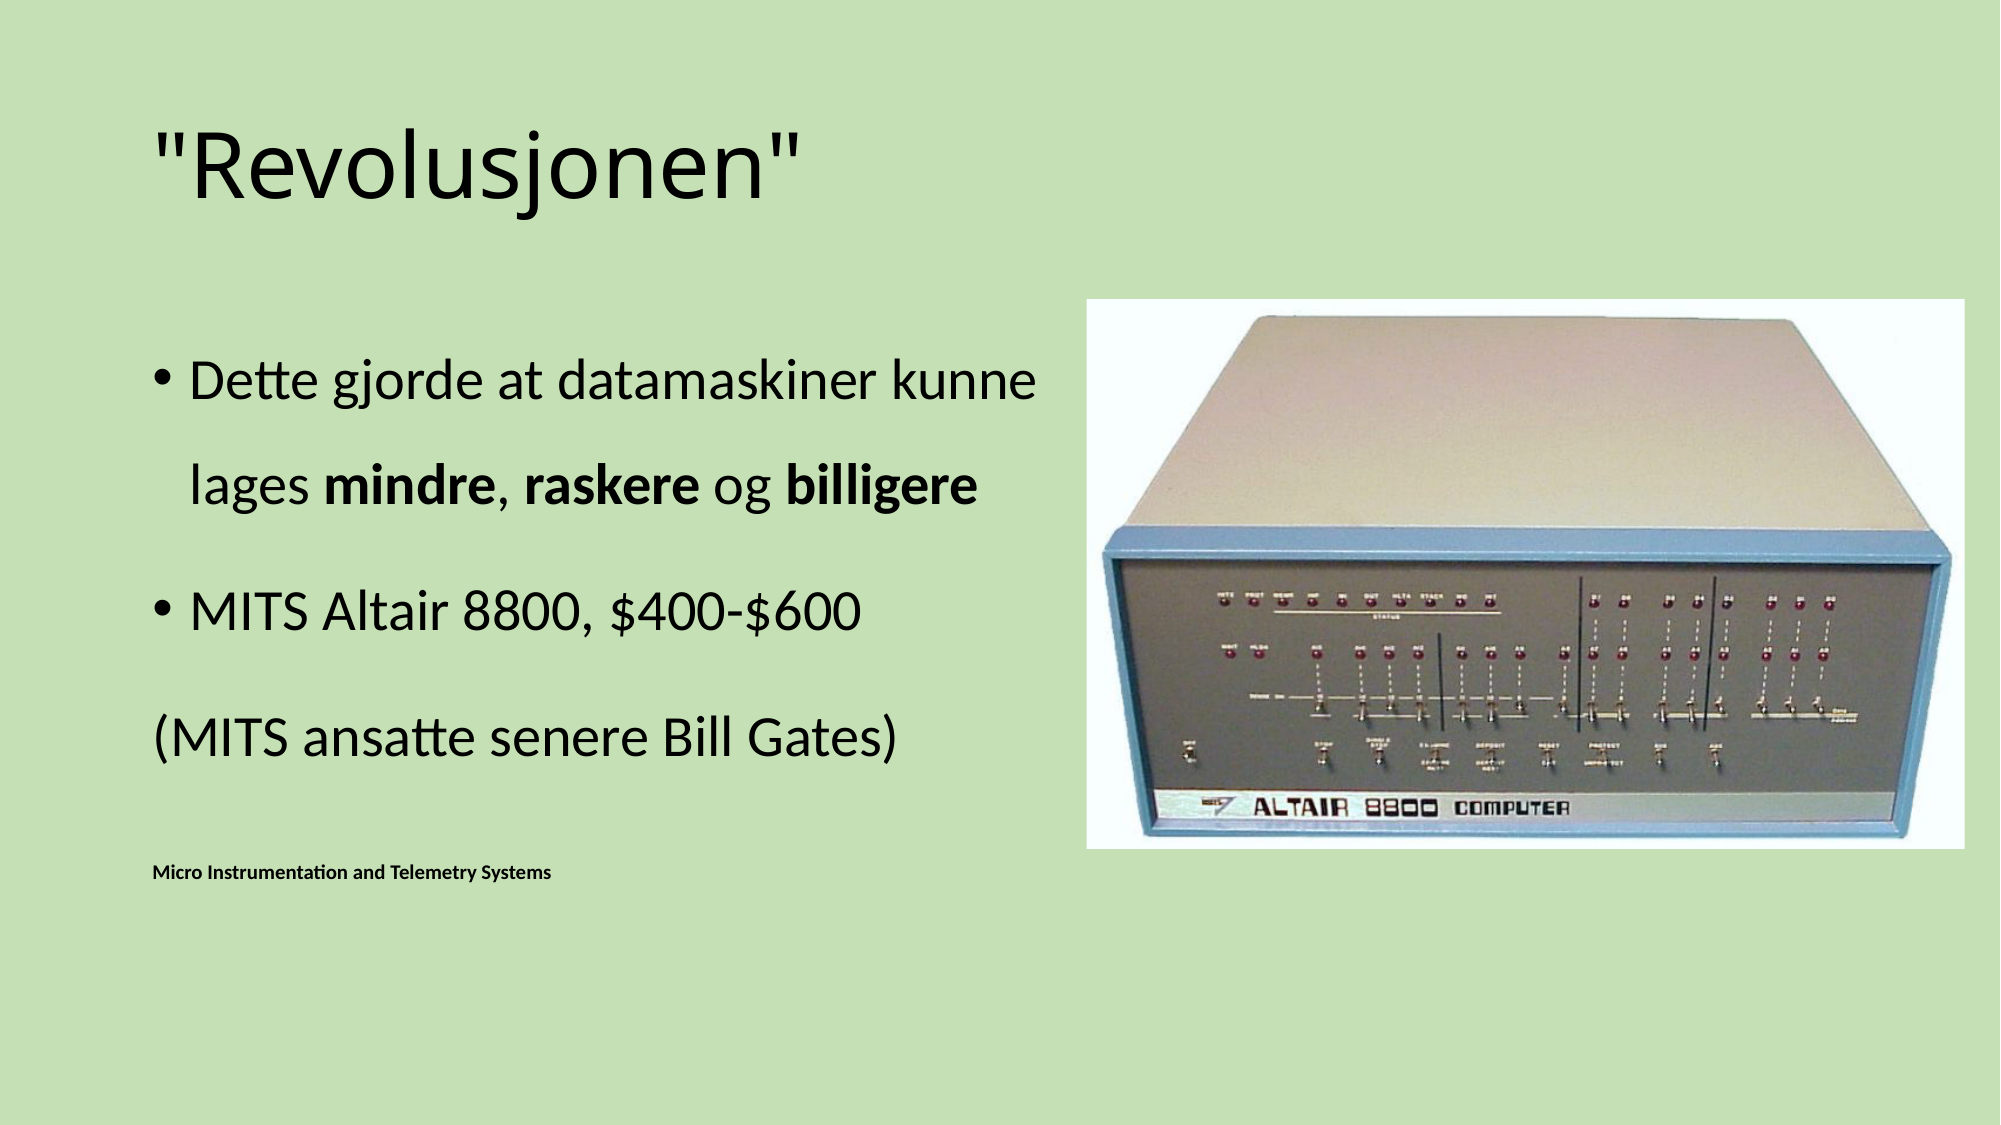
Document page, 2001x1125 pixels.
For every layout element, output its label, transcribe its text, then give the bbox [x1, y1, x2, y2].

picture [1086, 299, 1965, 849]
list Dette gjorde at datamaskiner kunne lages mindre, raskere og billigere MITS Altair 8800, $400-$600 (MITS ansatte senere Bill Gates) Micro Instrumentation and Telemetry Systems [137, 299, 1167, 1014]
title "Revolusjonen" [137, 59, 1863, 278]
